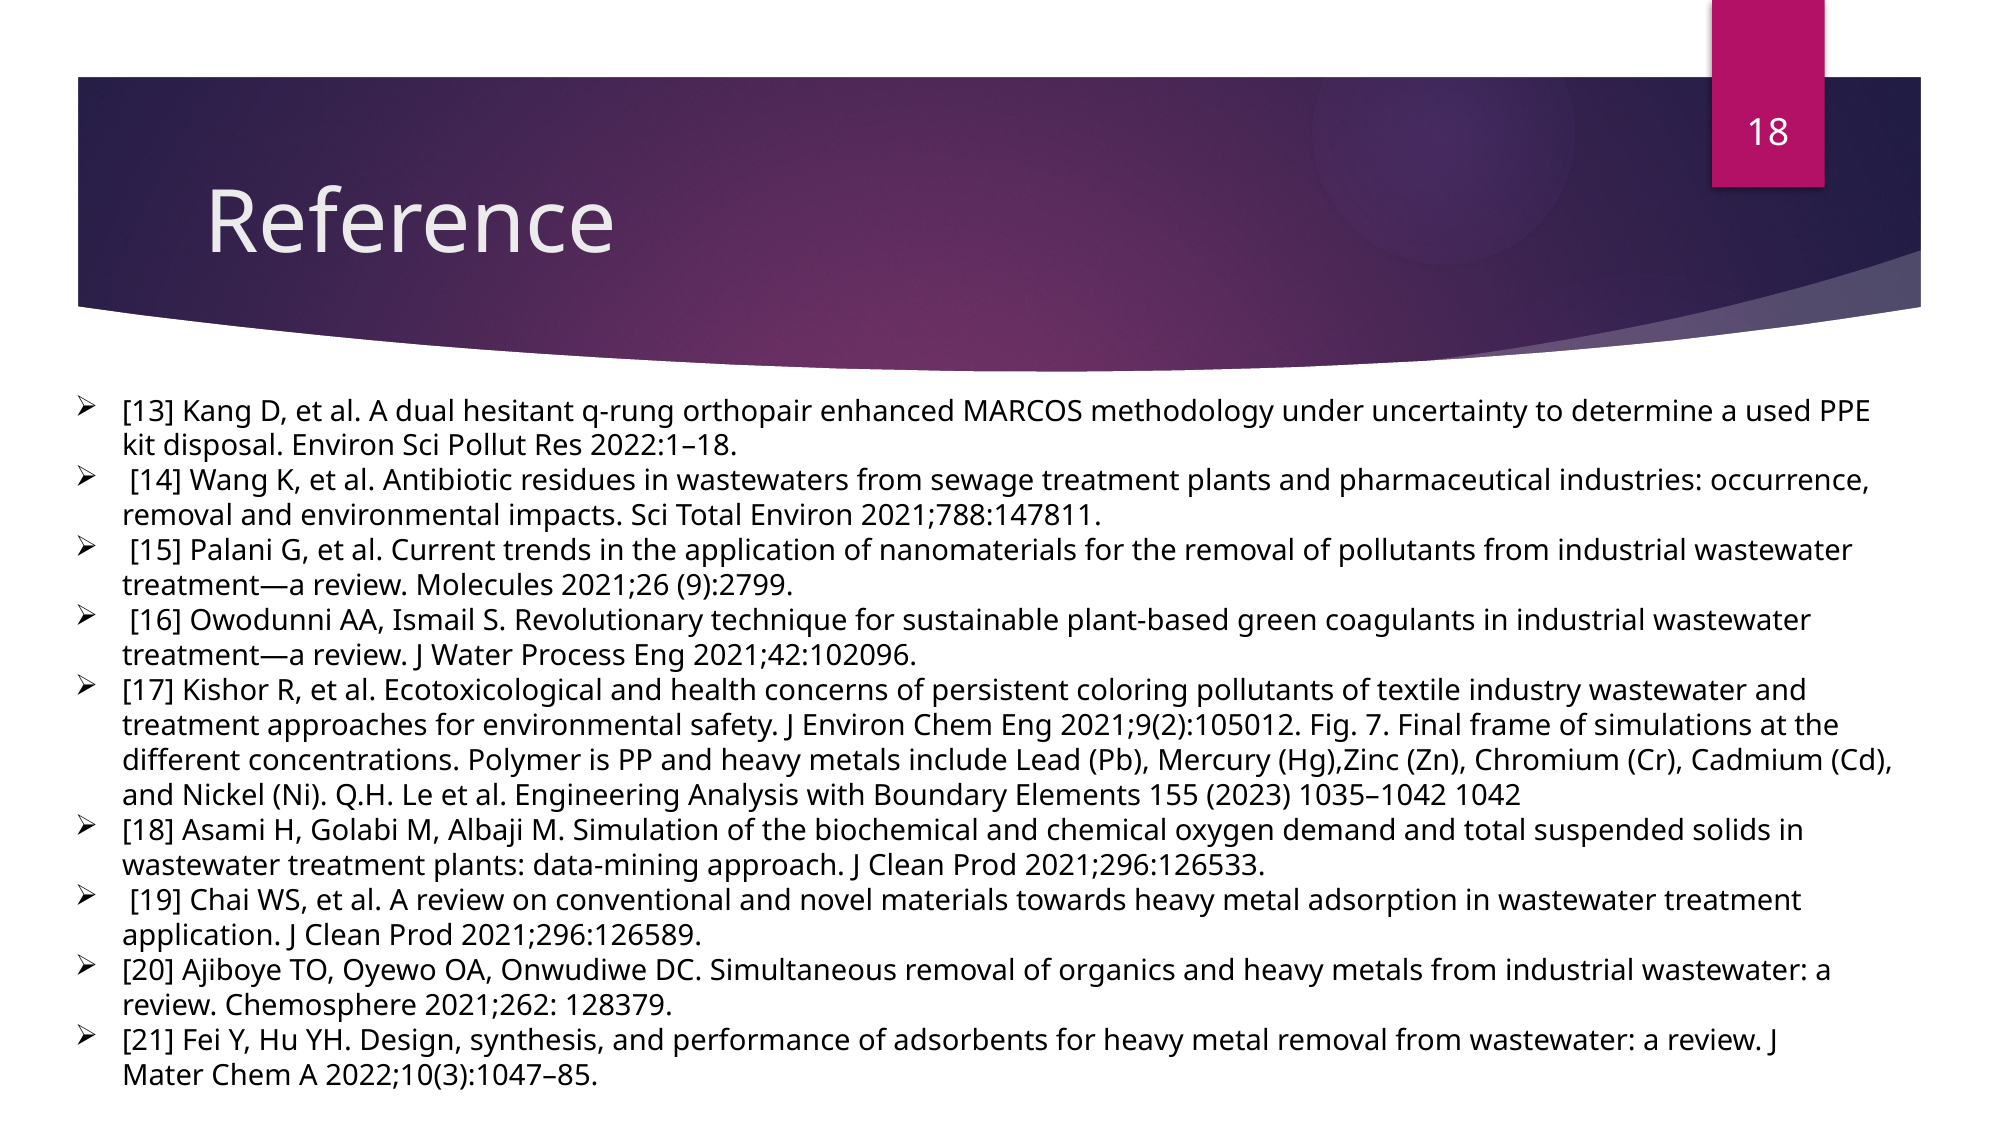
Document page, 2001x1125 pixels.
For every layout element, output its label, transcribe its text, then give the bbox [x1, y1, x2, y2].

text_box 18 [1731, 100, 2000, 161]
title Reference [189, 159, 1627, 276]
text_box [13] Kang D, et al. A dual hesitant q-rung orthopair enhanced MARCOS methodology under uncertainty to determine a used PPE kit disposal. Environ Sci Pollut Res 2022:1–18. [14] Wang K, et al. Antibiotic residues in wastewaters from sewage treatment plants and pharmaceutical industries: occurrence, removal and environmental impacts. Sci Total Environ 2021;788:147811. [15] Palani G, et al. Current trends in the application of nanomaterials for the removal of pollutants from industrial wastewater treatment—a review. Molecules 2021;26 (9):2799. [16] Owodunni AA, Ismail S. Revolutionary technique for sustainable plant-based green coagulants in industrial wastewater treatment—a review. J Water Process Eng 2021;42:102096. [17] Kishor R, et al. Ecotoxicological and health concerns of persistent coloring pollutants of textile industry wastewater and treatment approaches for environmental safety. J Environ Chem Eng 2021;9(2):105012. Fig. 7. Final frame of simulations at the different concentrations. Polymer is PP and heavy metals include Lead (Pb), Mercury (Hg),Zinc (Zn), Chromium (Cr), Cadmium (Cd), and Nickel (Ni). Q.H. Le et al. Engineering Analysis with Boundary Elements 155 (2023) 1035–1042 1042 [18] Asami H, Golabi M, Albaji M. Simulation of the biochemical and chemical oxygen demand and total suspended solids in wastewater treatment plants: data-mining approach. J Clean Prod 2021;296:126533. [19] Chai WS, et al. A review on conventional and novel materials towards heavy metal adsorption in wastewater treatment application. J Clean Prod 2021;296:126589. [20] Ajiboye TO, Oyewo OA, Onwudiwe DC. Simultaneous removal of organics and heavy metals from industrial wastewater: a review. Chemosphere 2021;262: 128379. [21] Fei Y, Hu YH. Design, synthesis, and performance of adsorbents for heavy metal removal from wastewater: a review. J Mater Chem A 2022;10(3):1047–85. [60, 314, 1921, 1099]
